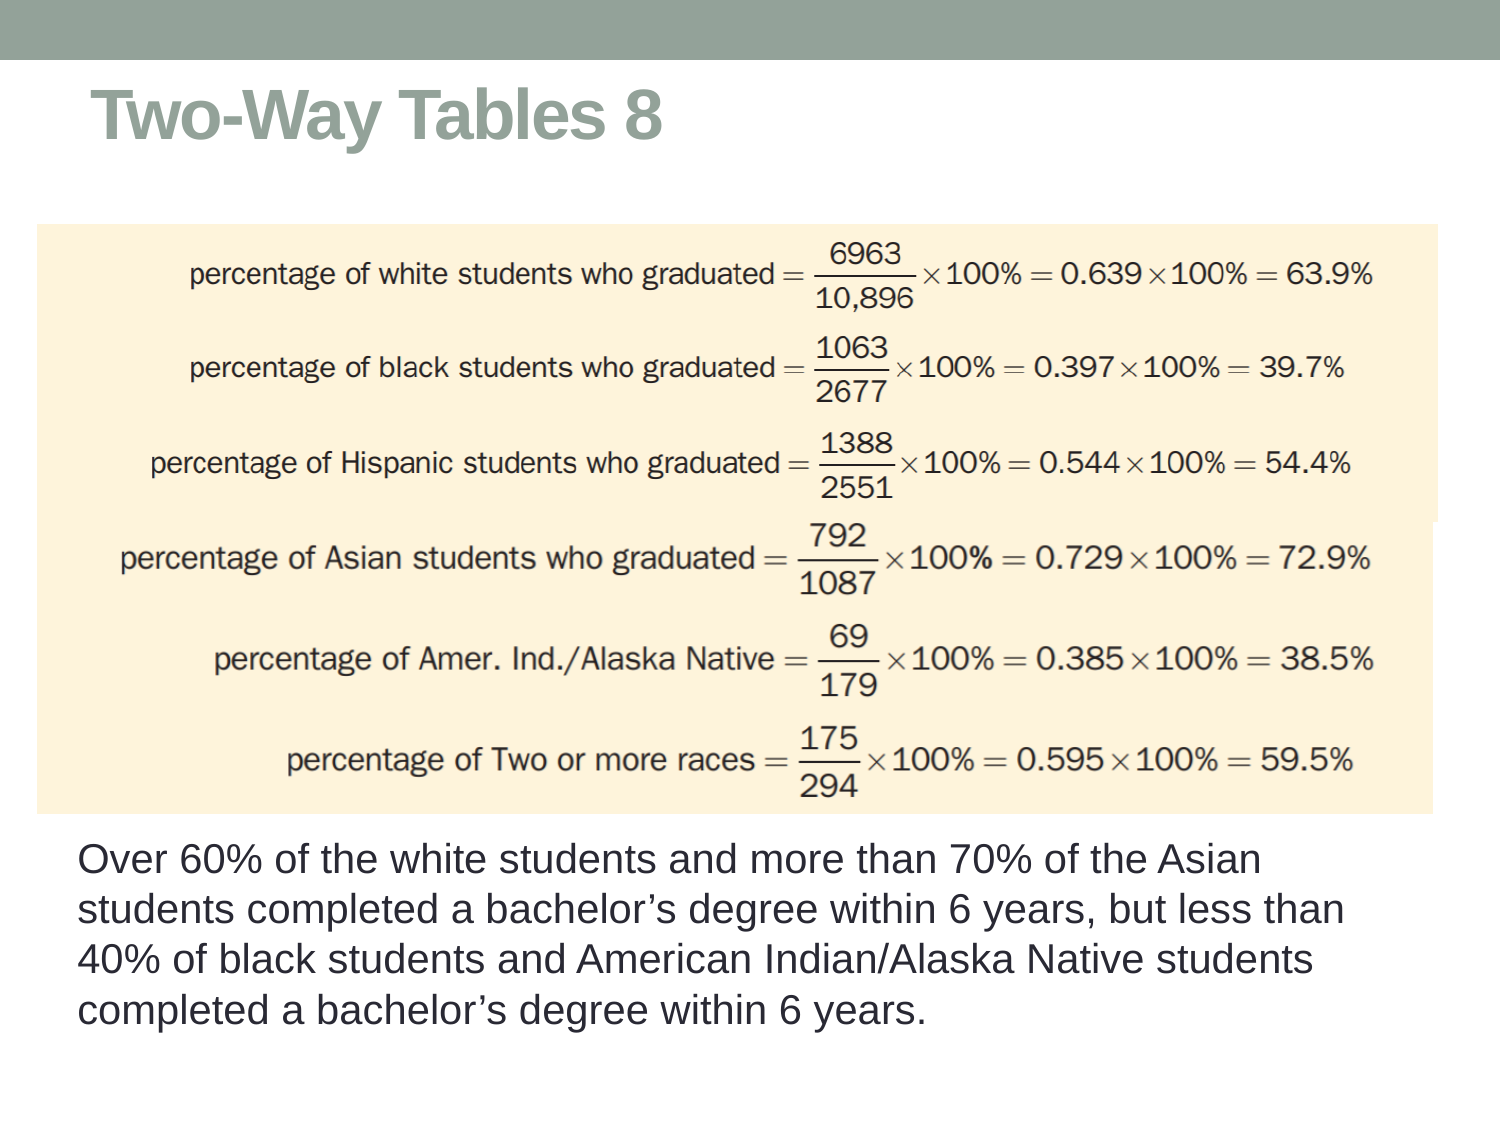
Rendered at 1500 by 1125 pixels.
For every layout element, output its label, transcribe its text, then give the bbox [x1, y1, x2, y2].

title Two-Way Tables 8 [75, 60, 1425, 221]
picture [37, 224, 1438, 814]
text_box Over 60% of the white students and more than 70% of the Asian students completed a bachelor’s degree within 6 years, but less than 40% of black students and American Indian/Alaska Native students completed a bachelor’s degree within 6 years. [62, 824, 1438, 1040]
